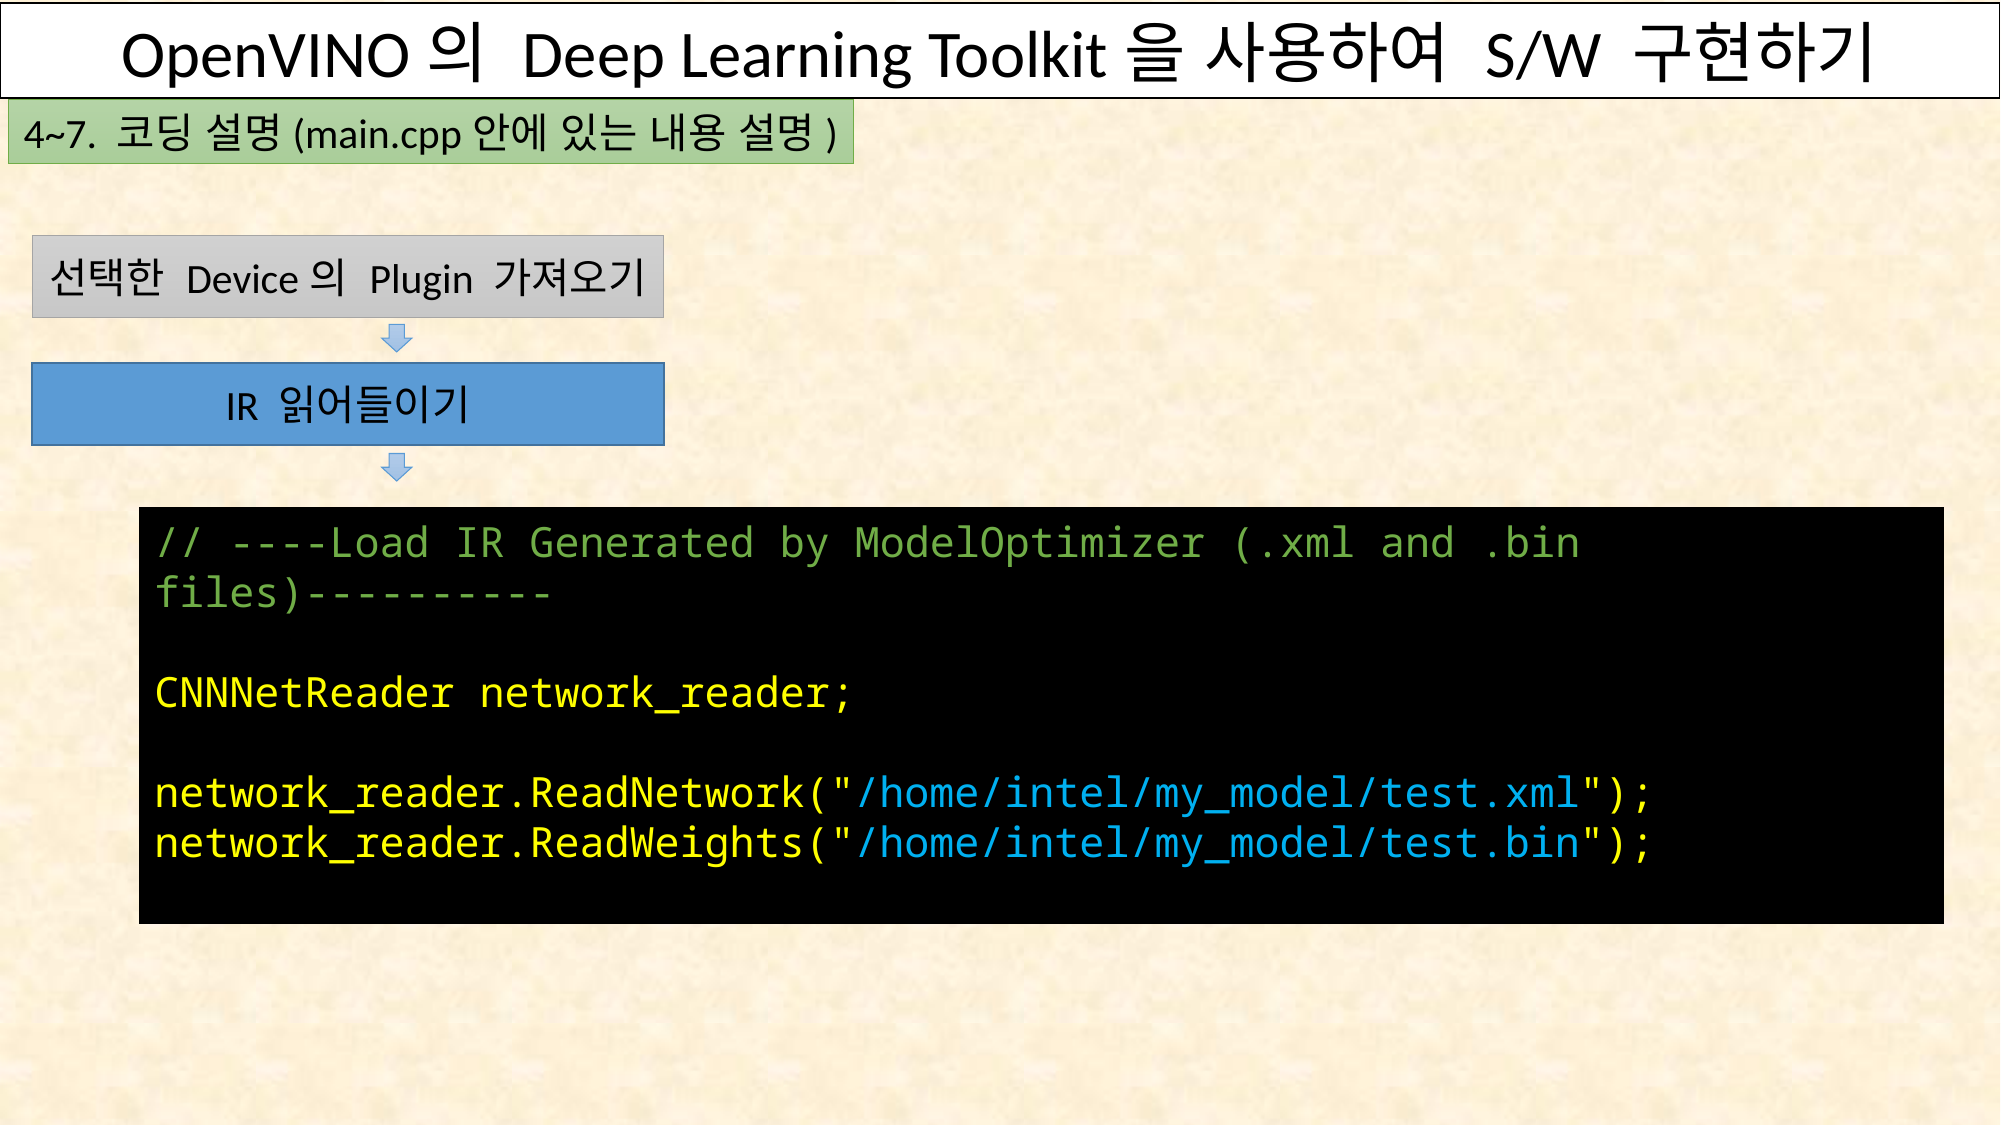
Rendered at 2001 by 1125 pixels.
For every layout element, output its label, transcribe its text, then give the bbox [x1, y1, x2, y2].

text_box 선택한 Device의 Plugin 가져오기 [32, 235, 664, 318]
text_box IR 읽어들이기 [31, 362, 665, 446]
text_box [380, 323, 414, 353]
text_box OpenVINO의 Deep Learning Toolkit을 사용하여 S/W 구현하기 [0, 2, 2000, 99]
picture [0, 0, 2001, 1125]
text_box // ----Load IR Generated by ModelOptimizer (.xml and .bin files)---------- CNNNetReader network_reader; network_reader.ReadNetwork("/home/intel/my_model/test.xml"); network_reader.ReadWeights("/home/intel/my_model/test.bin"); [139, 507, 1944, 924]
text_box 4~7. 코딩 설명(main.cpp안에 있는 내용 설명) [8, 99, 854, 164]
text_box [380, 452, 414, 482]
